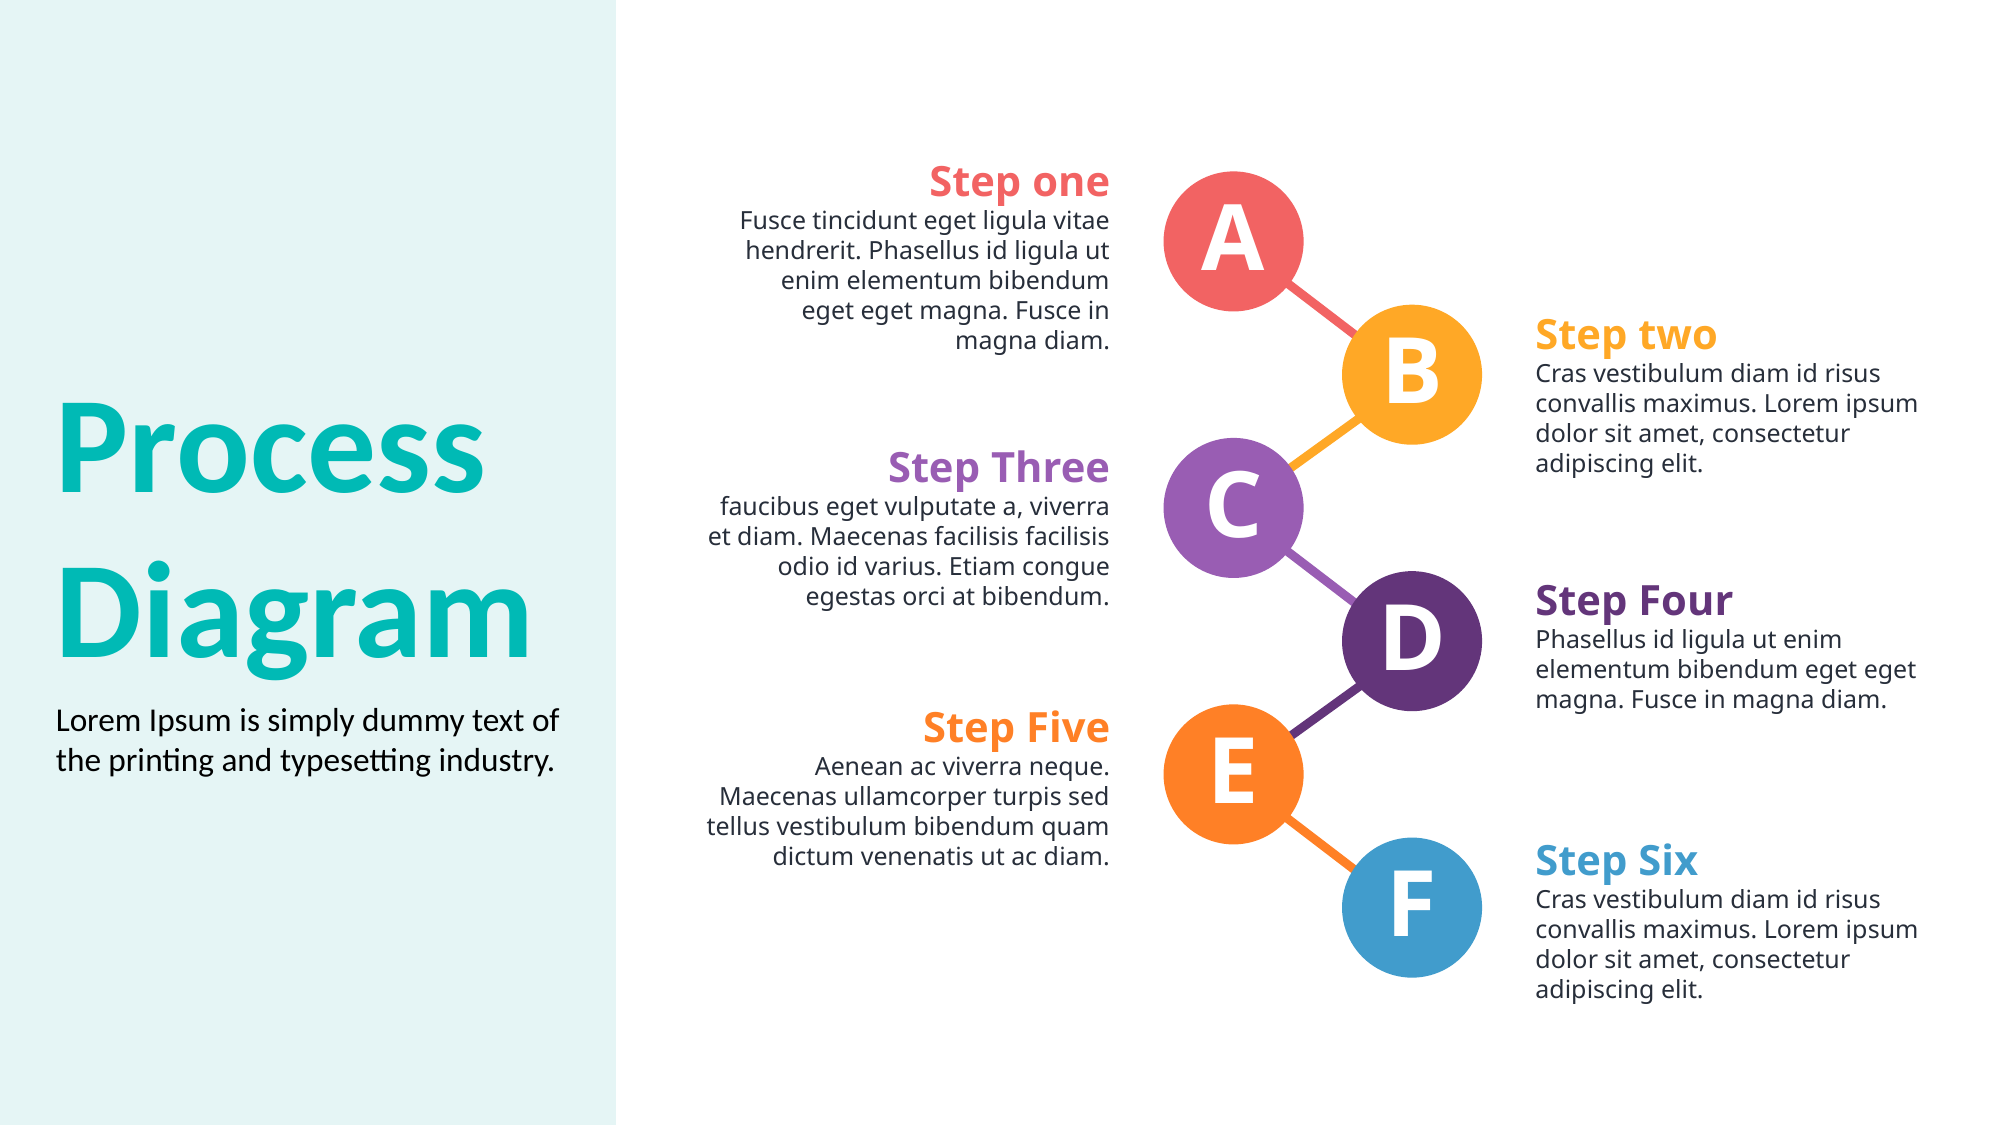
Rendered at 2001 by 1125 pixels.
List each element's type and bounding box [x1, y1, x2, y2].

text_box [711, 147, 1126, 362]
text_box [1520, 300, 1982, 485]
text_box [685, 692, 1126, 878]
text_box [0, 0, 617, 1125]
text_box [1520, 826, 1982, 1011]
text_box [1162, 170, 1484, 979]
text_box [685, 433, 1126, 618]
text_box [1520, 566, 1982, 722]
